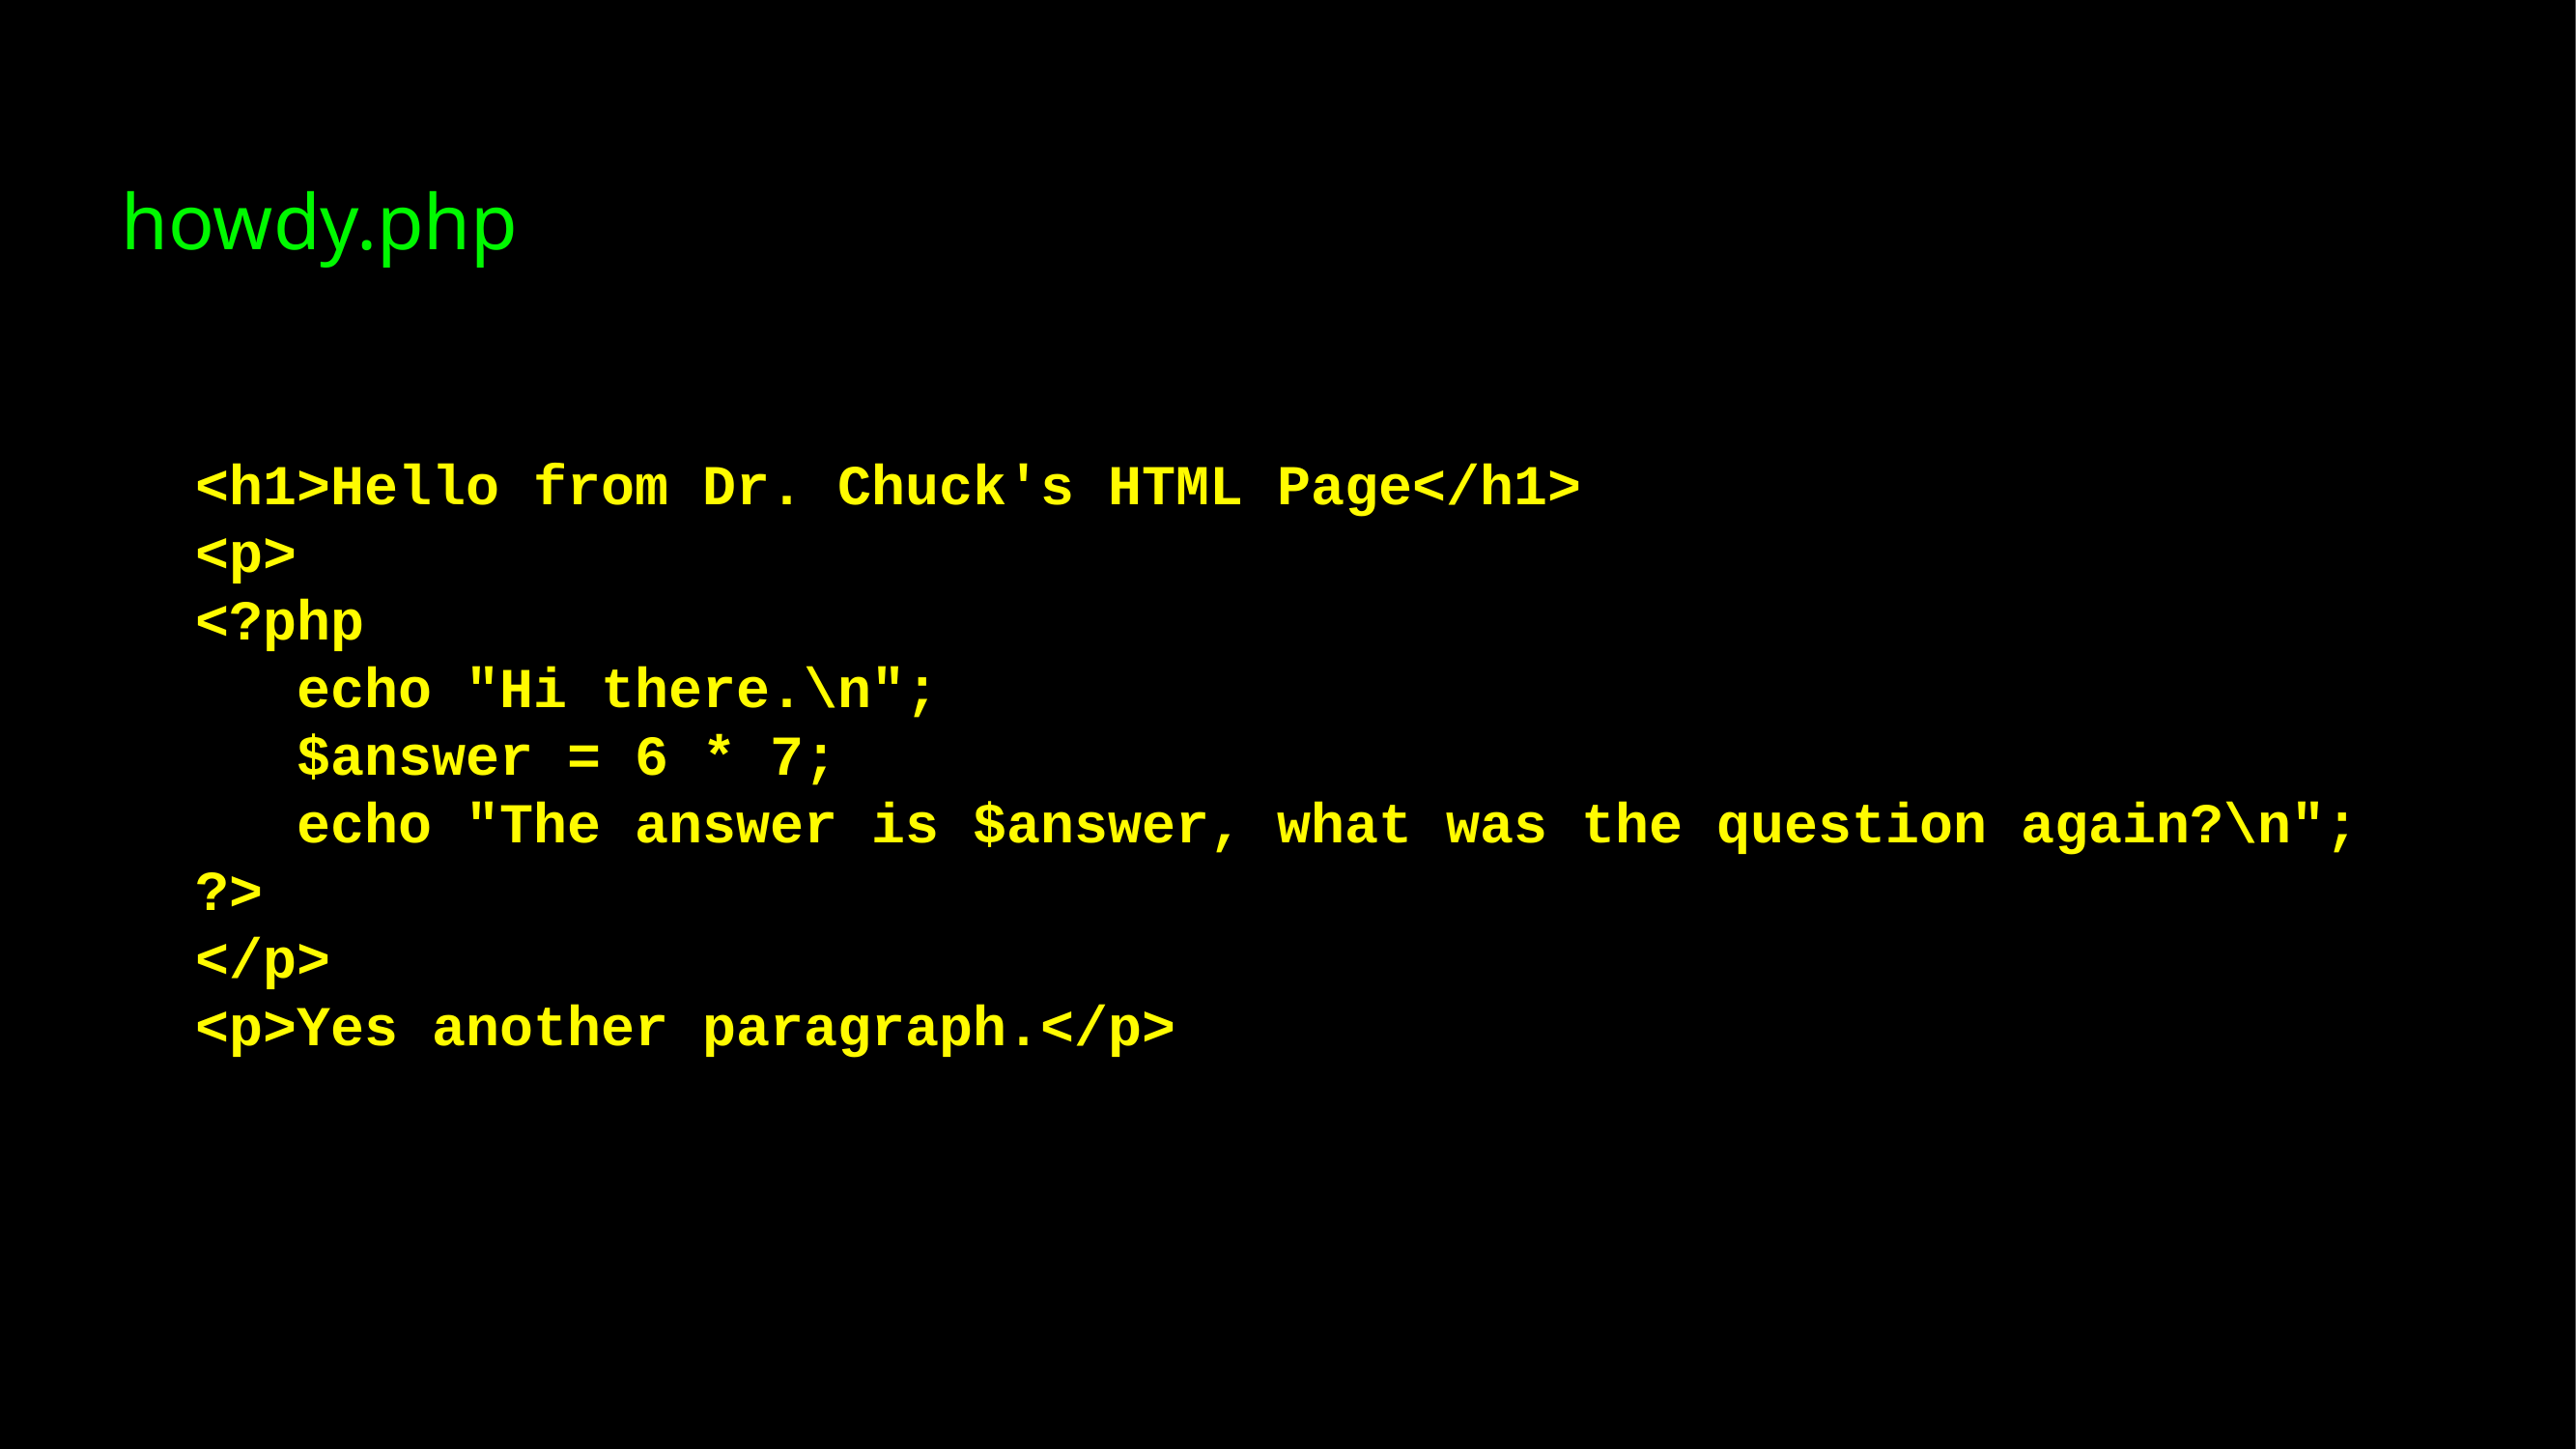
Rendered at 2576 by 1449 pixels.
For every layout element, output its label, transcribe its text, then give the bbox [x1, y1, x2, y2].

text_box <h1>Hello from Dr. Chuck's HTML Page</h1> <p> <?php echo "Hi there.\n"; $answer = 6 * 7; echo "The answer is $answer, what was the question again?\n"; ?> </p> <p>Yes another paragraph.</p> [186, 440, 2576, 1065]
text_box howdy.php [113, 165, 527, 273]
